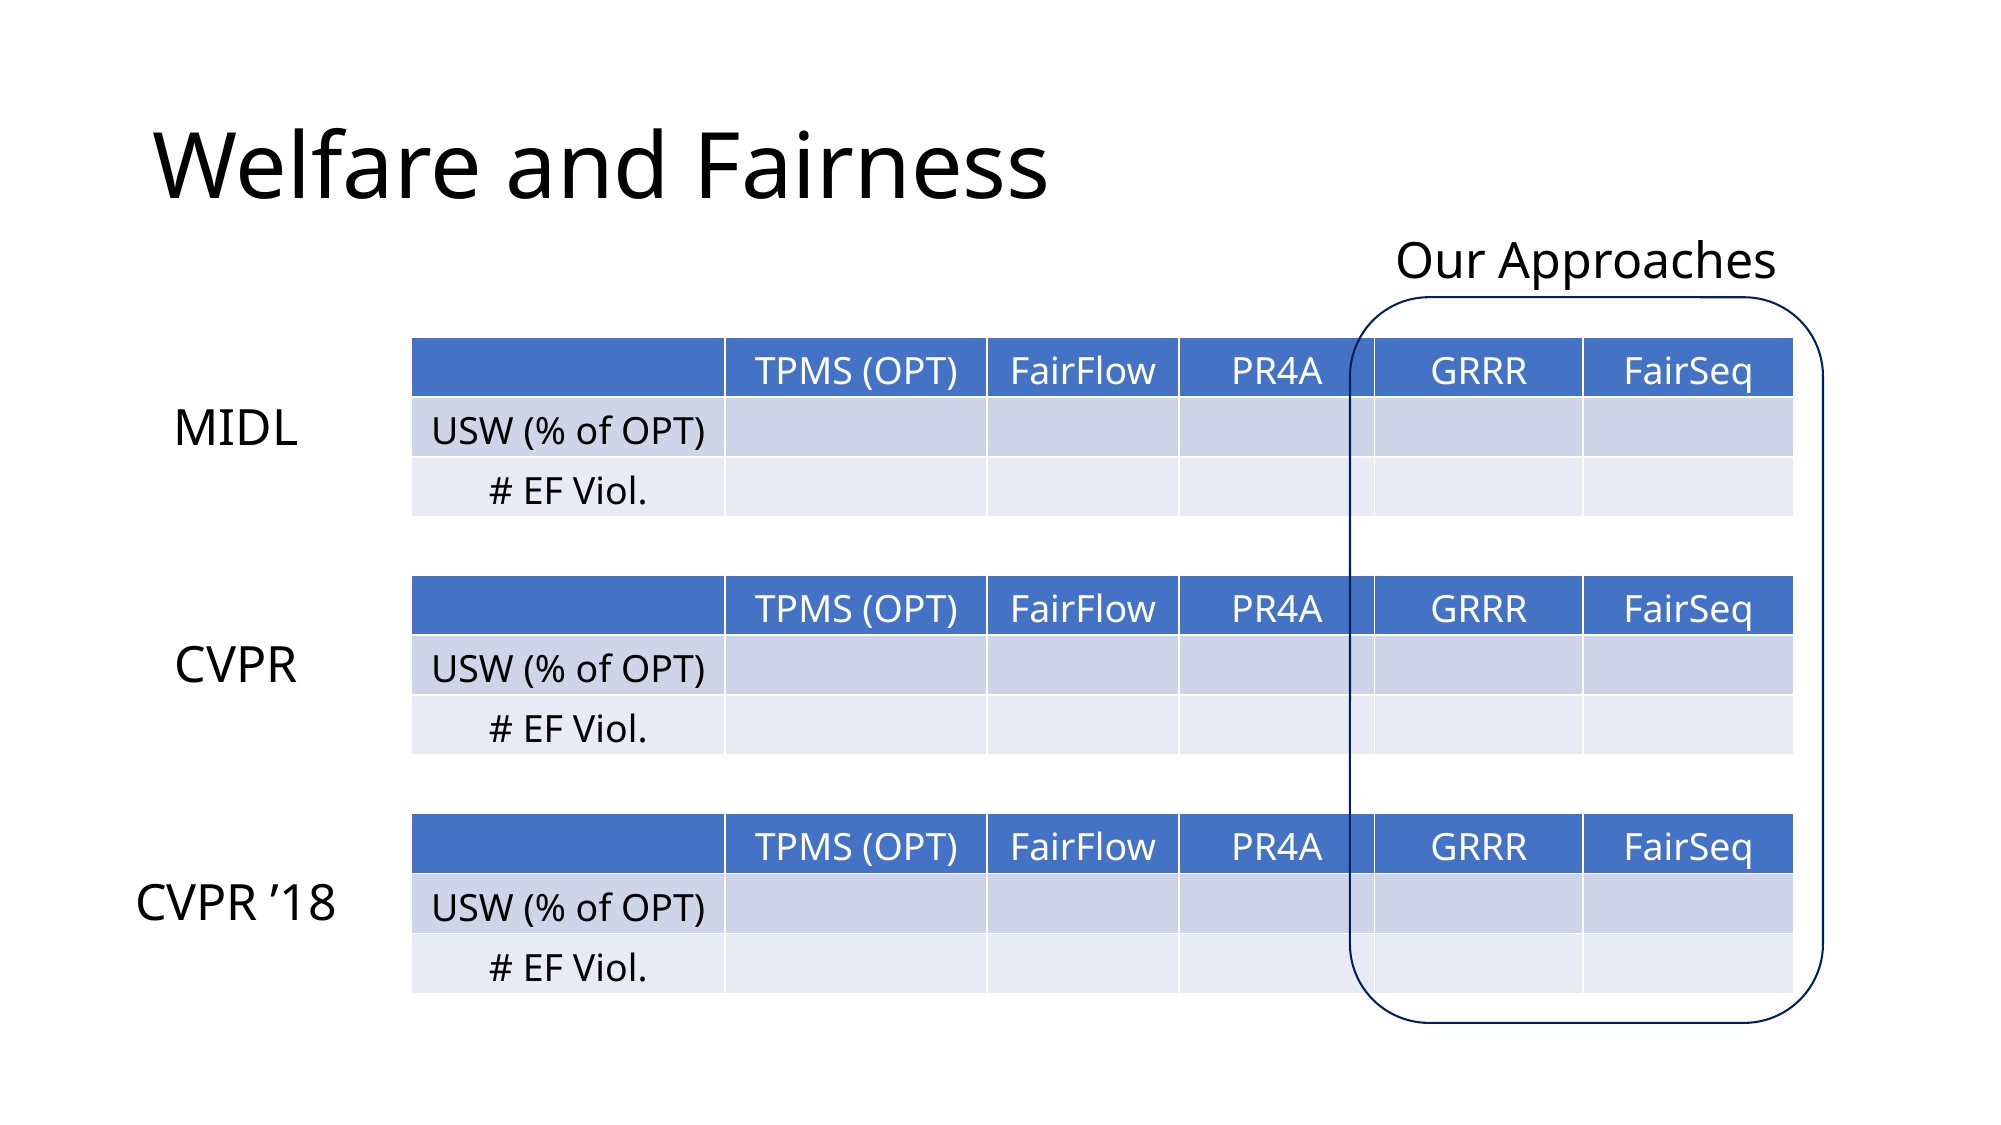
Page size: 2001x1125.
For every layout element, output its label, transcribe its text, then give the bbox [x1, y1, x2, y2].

text_box CVPR [22, 625, 410, 700]
text_box CVPR ’18 [22, 863, 410, 938]
text_box Our Approaches [1374, 221, 1799, 297]
title Welfare and Fairness [137, 59, 1863, 278]
text_box MIDL [22, 388, 449, 463]
text_box [1348, 296, 1825, 1024]
